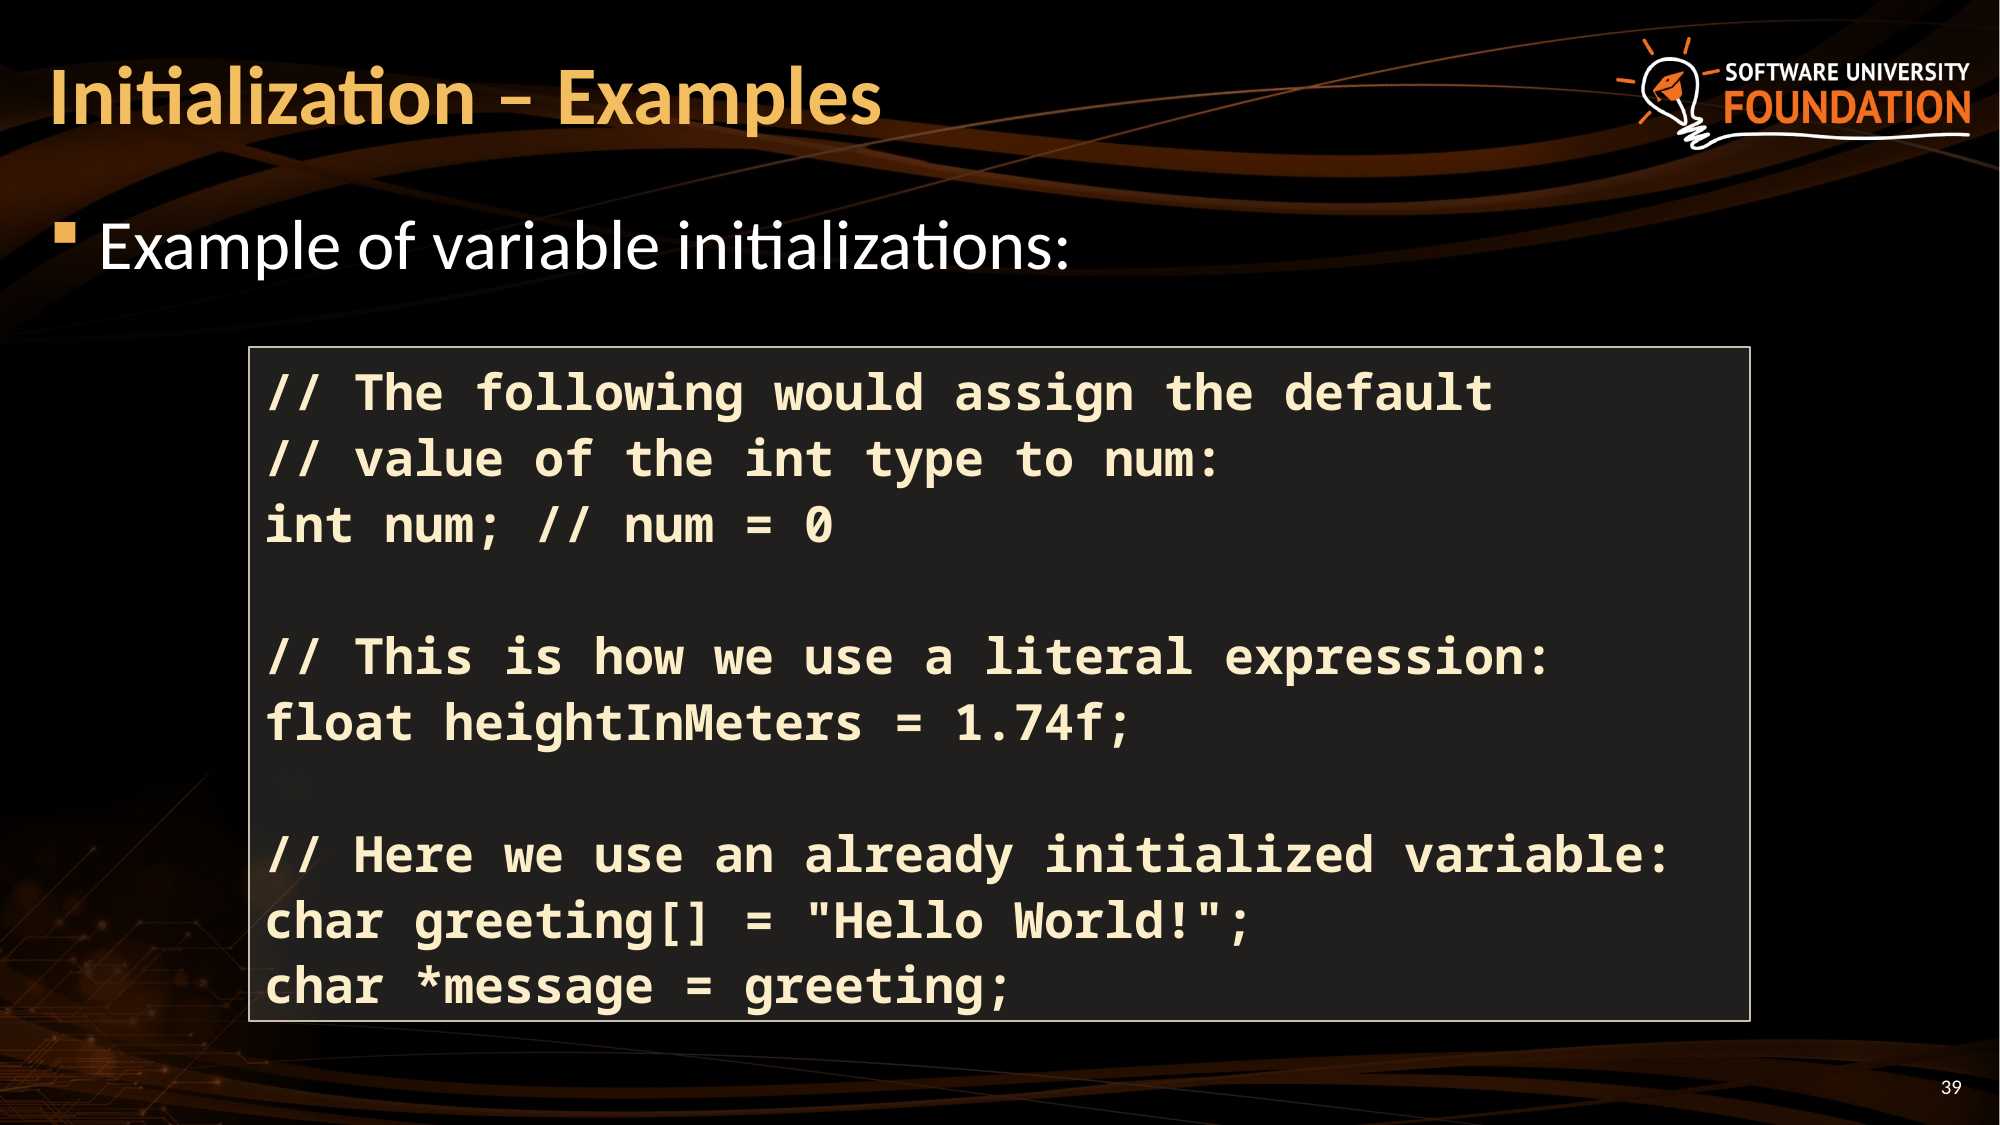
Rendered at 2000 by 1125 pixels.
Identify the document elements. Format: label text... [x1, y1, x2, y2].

list Example of variable initializations: [31, 188, 1968, 1103]
title Initialization – Examples [30, 6, 1602, 189]
picture [0, 0, 2000, 1125]
text_box // The following would assign the default // value of the int type to num: int num; // num = 0 // This is how we use a literal expression: float heightInMeters = 1.74f; // Here we use an already initialized variable: char greeting[] = "Hello World!"; char *message = greeting; [249, 347, 1750, 1022]
